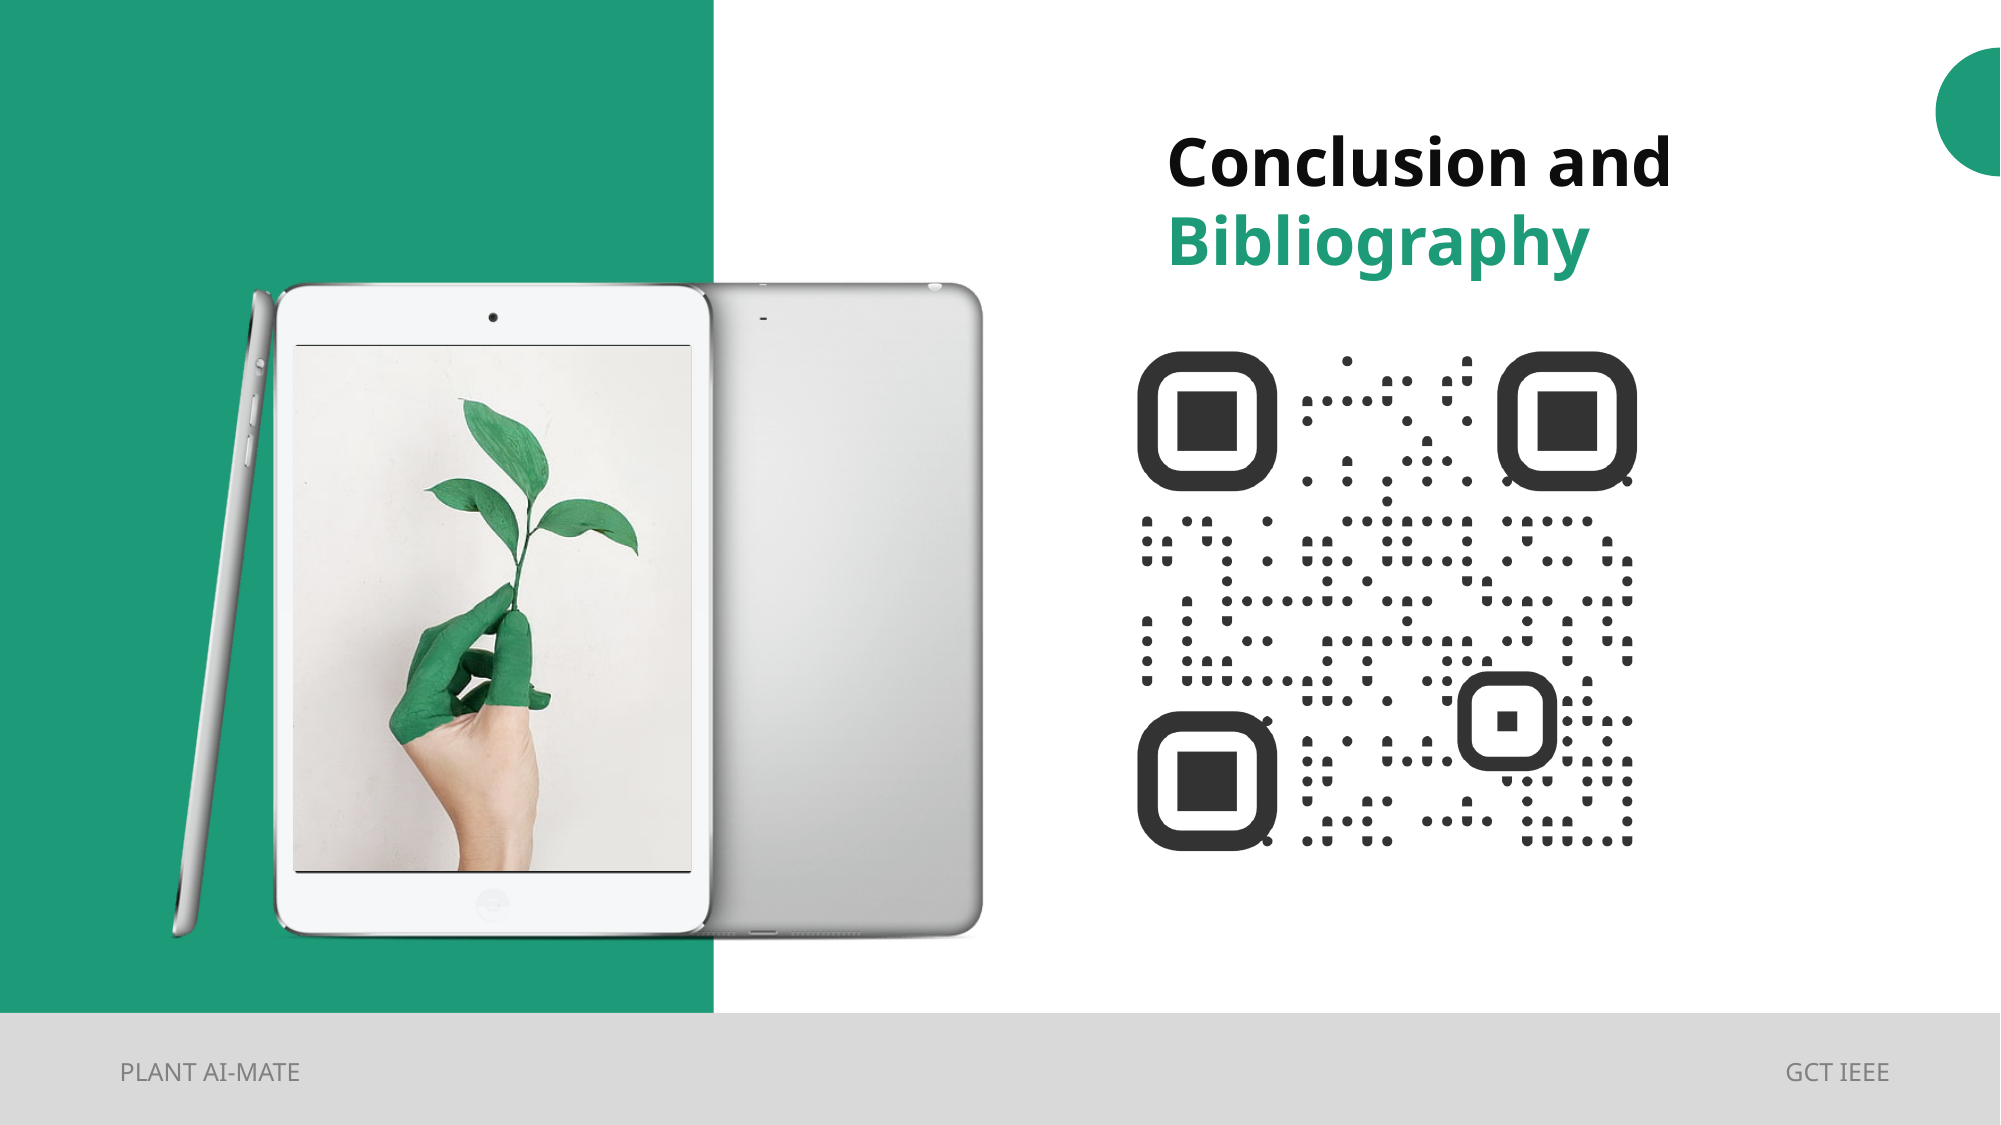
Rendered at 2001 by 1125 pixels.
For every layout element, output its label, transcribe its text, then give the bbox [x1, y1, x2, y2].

text_box Conclusion and Bibliography [1151, 111, 1827, 287]
text_box PLANT AI-MATE [104, 1034, 445, 1094]
text_box GCT IEEE [1571, 1034, 1912, 1094]
picture [0, 221, 1657, 1004]
text_box [1934, 46, 2000, 178]
text_box [0, 1012, 2000, 1125]
